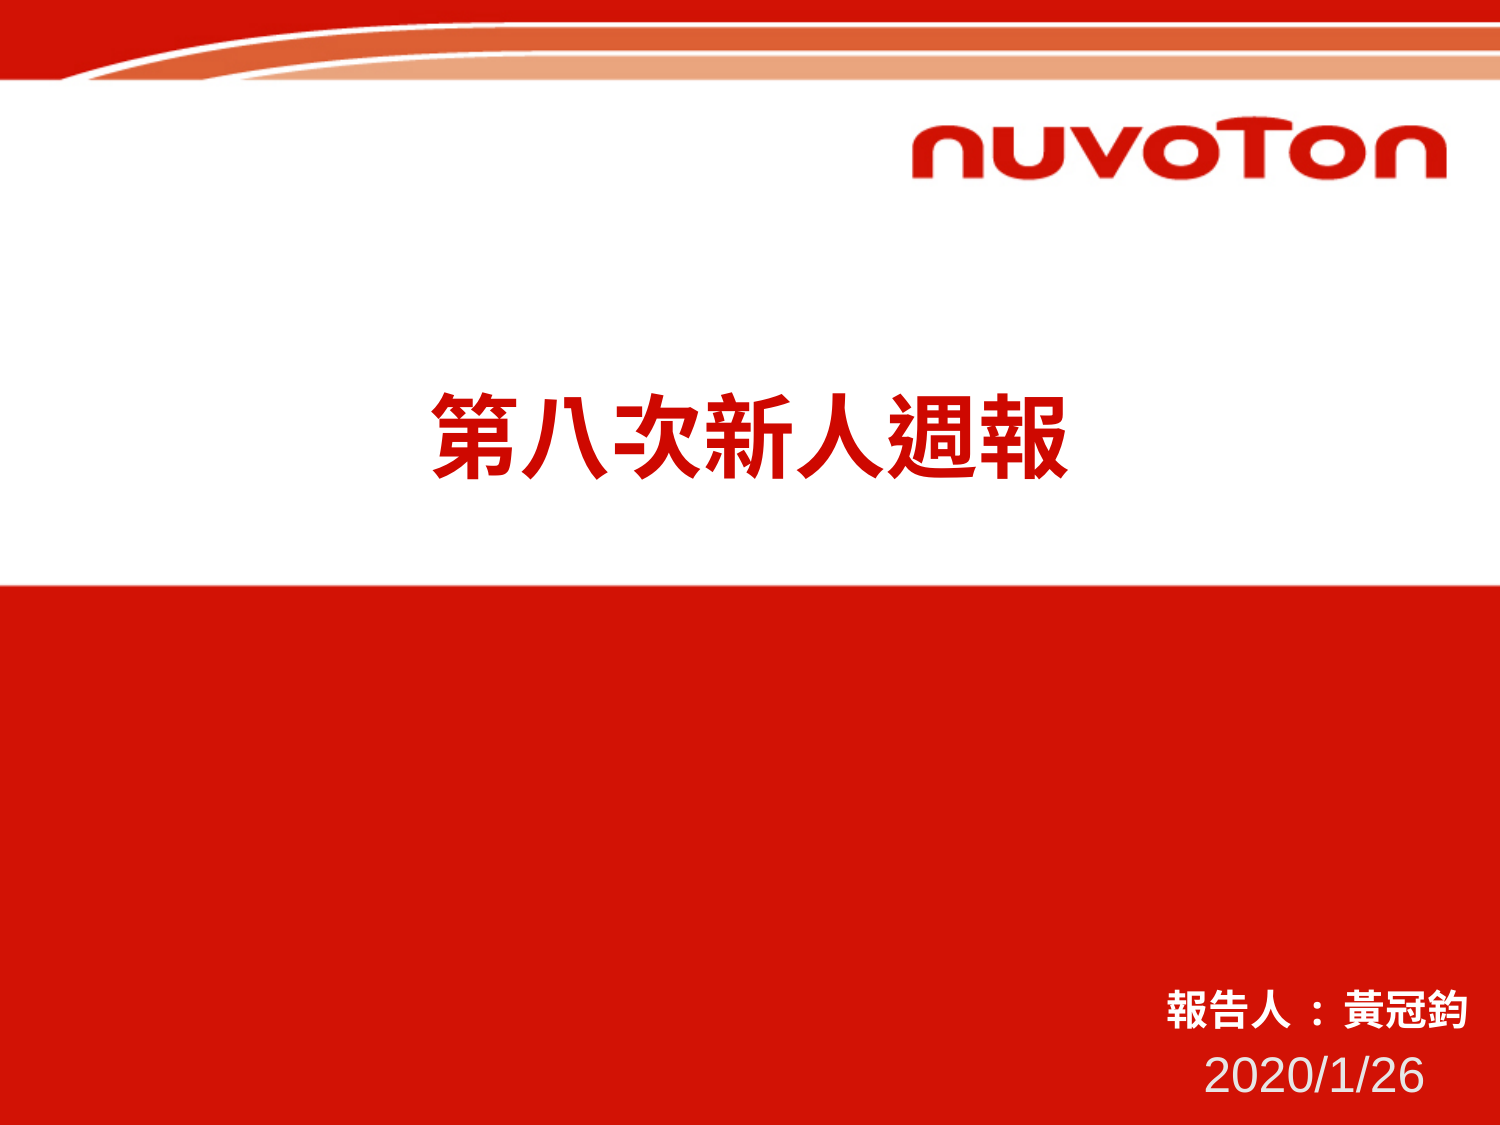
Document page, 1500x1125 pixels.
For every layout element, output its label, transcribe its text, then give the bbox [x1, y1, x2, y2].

subtitle 報告人 : 黃冠鈞 [1140, 976, 1495, 1063]
title 第八次新人週報 [122, 314, 1376, 556]
text_box 2020/1/26 [1188, 1035, 1441, 1111]
picture [0, 0, 1500, 1125]
